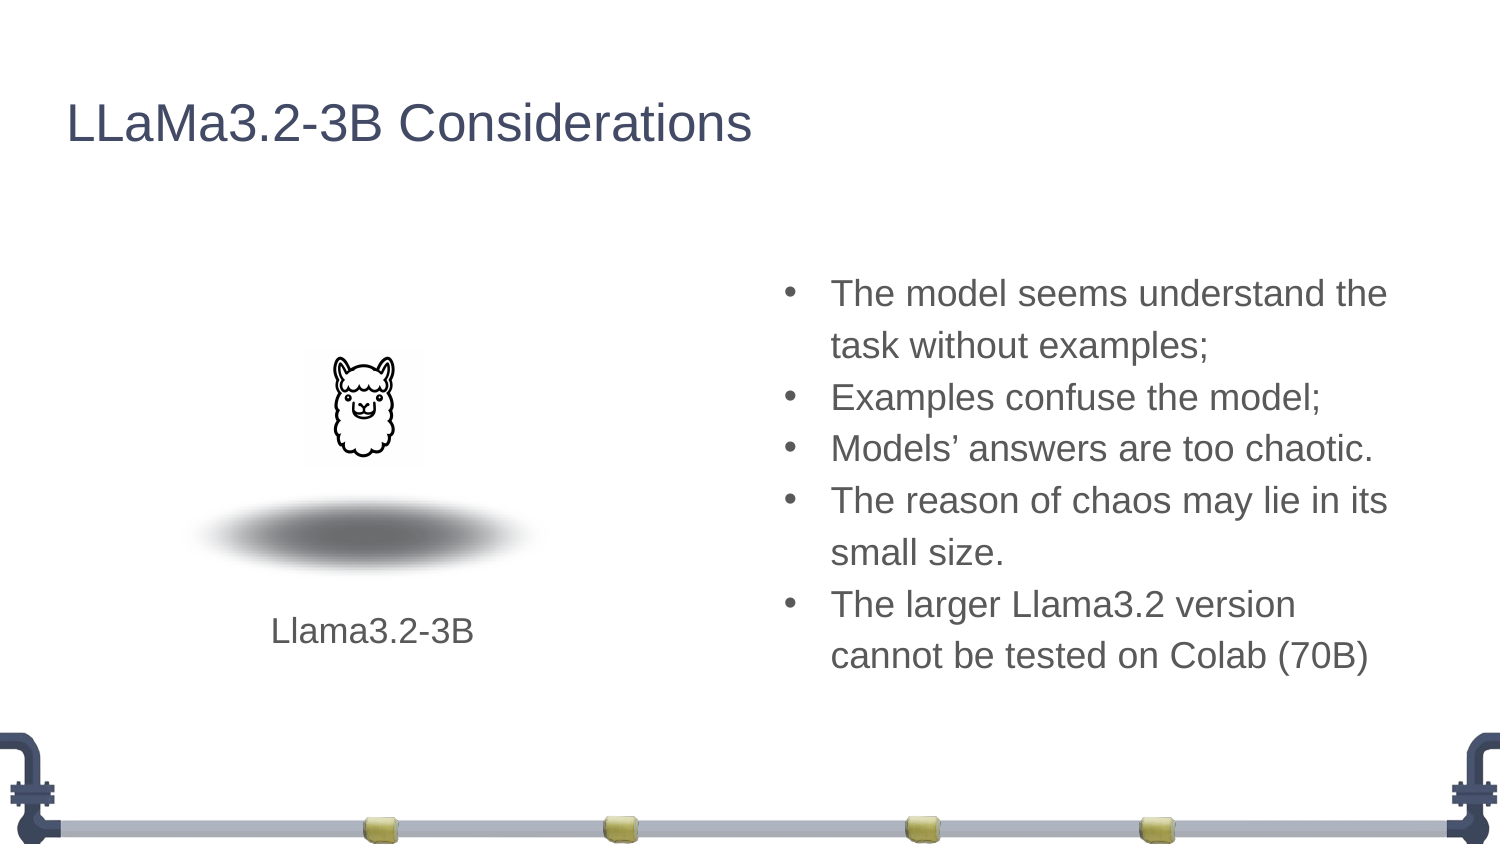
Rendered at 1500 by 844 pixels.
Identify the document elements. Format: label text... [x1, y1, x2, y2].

picture [0, 695, 1500, 844]
list The model seems understand the task without examples; Examples confuse the model; Models’ answers are too chaotic. The reason of chaos may lie in its small size. The larger Llama3.2 version cannot be tested on Colab (70B) [750, 247, 1428, 667]
title LLaMa3.2-3B Considerations [51, 72, 1449, 167]
picture [303, 346, 424, 467]
list Llama3.2-3B [181, 586, 546, 667]
picture [167, 489, 561, 588]
